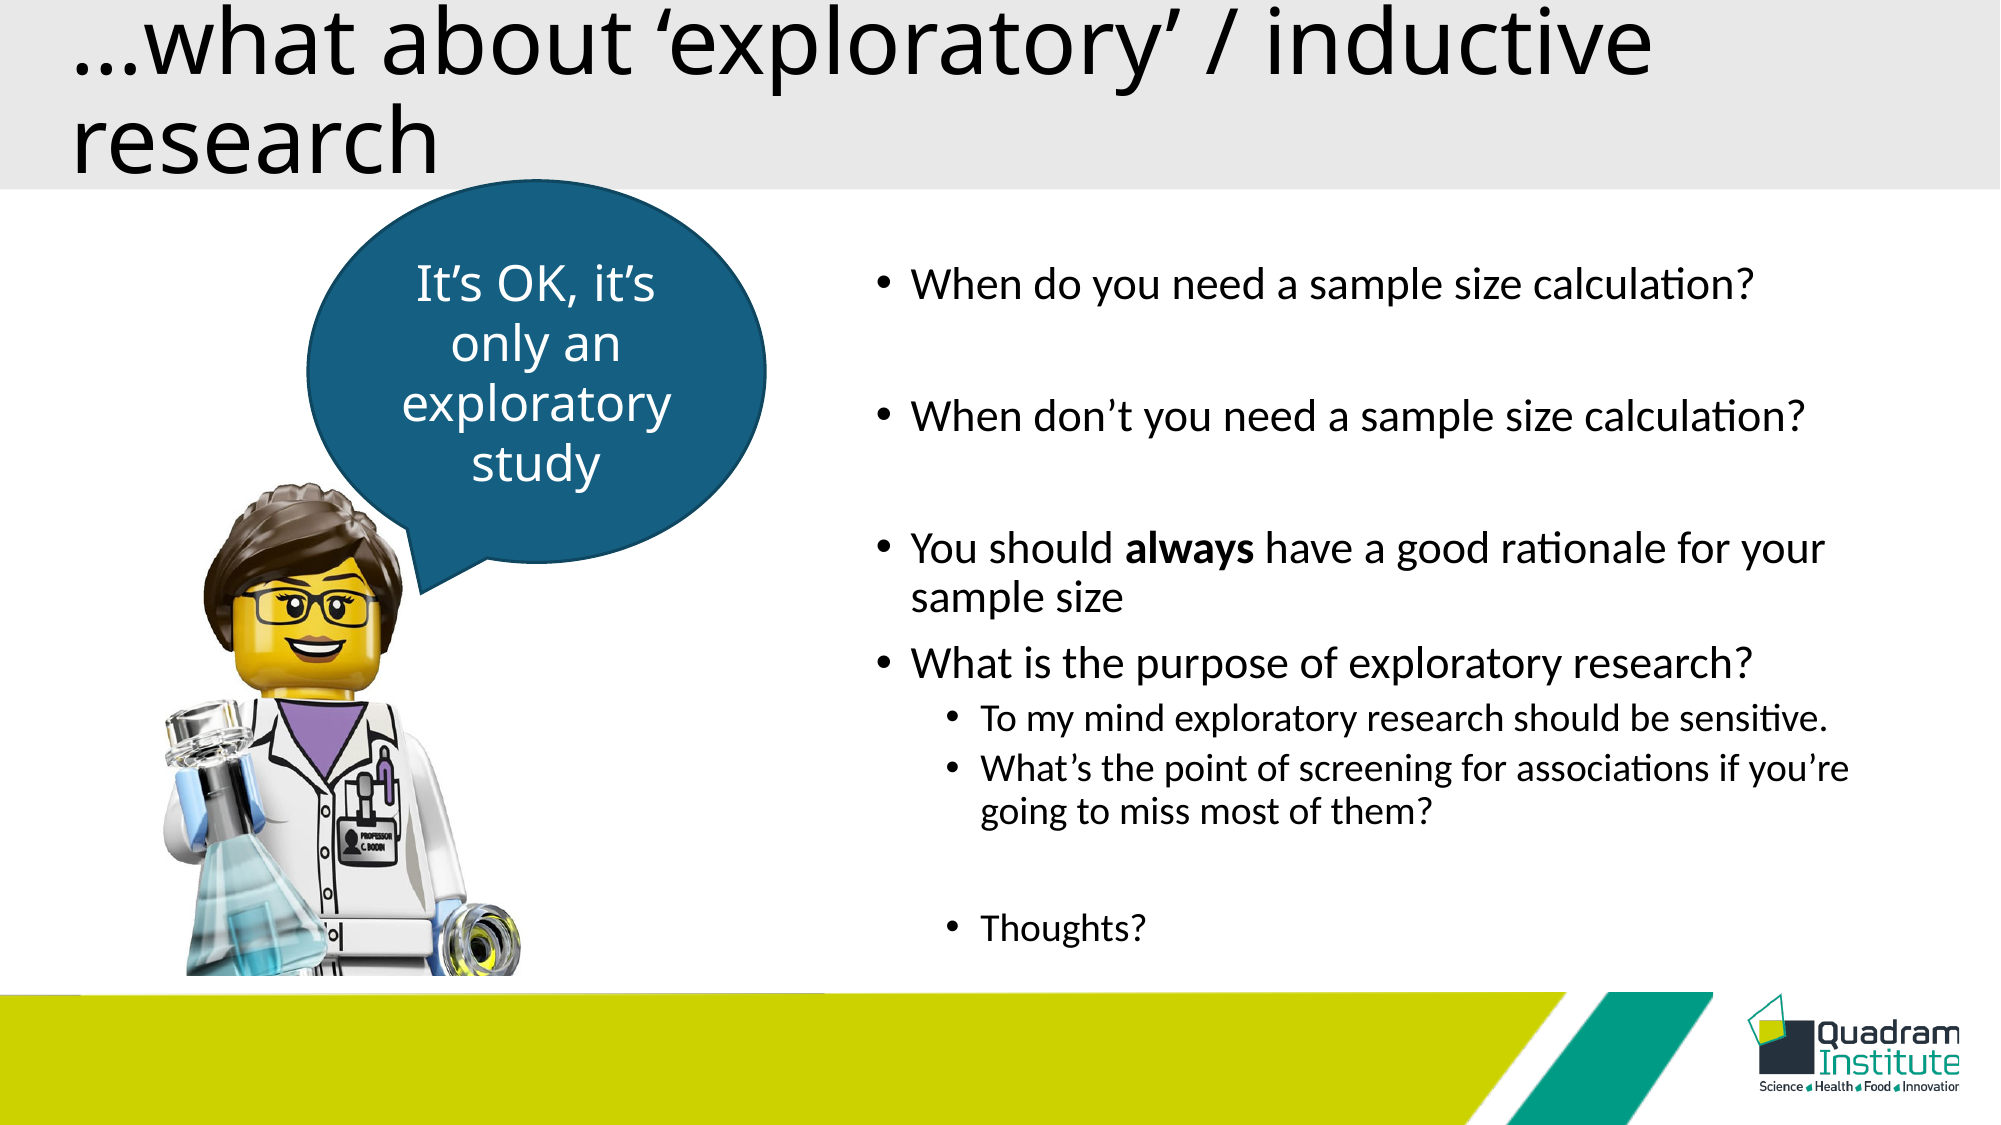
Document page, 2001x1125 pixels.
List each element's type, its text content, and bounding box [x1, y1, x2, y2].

picture [0, 482, 617, 976]
title …what about ‘exploratory’ / inductive research [0, 0, 2000, 190]
list When do you need a sample size calculation? When don’t you need a sample size calculation? You should always have a good rationale for your sample size What is the purpose of exploratory research? To my mind exploratory research should be sensitive. What’s the point of screening for associations if you’re going to miss most of them? Thoughts? [860, 180, 1905, 969]
text_box It’s OK, it’s only an exploratory study [306, 179, 767, 552]
